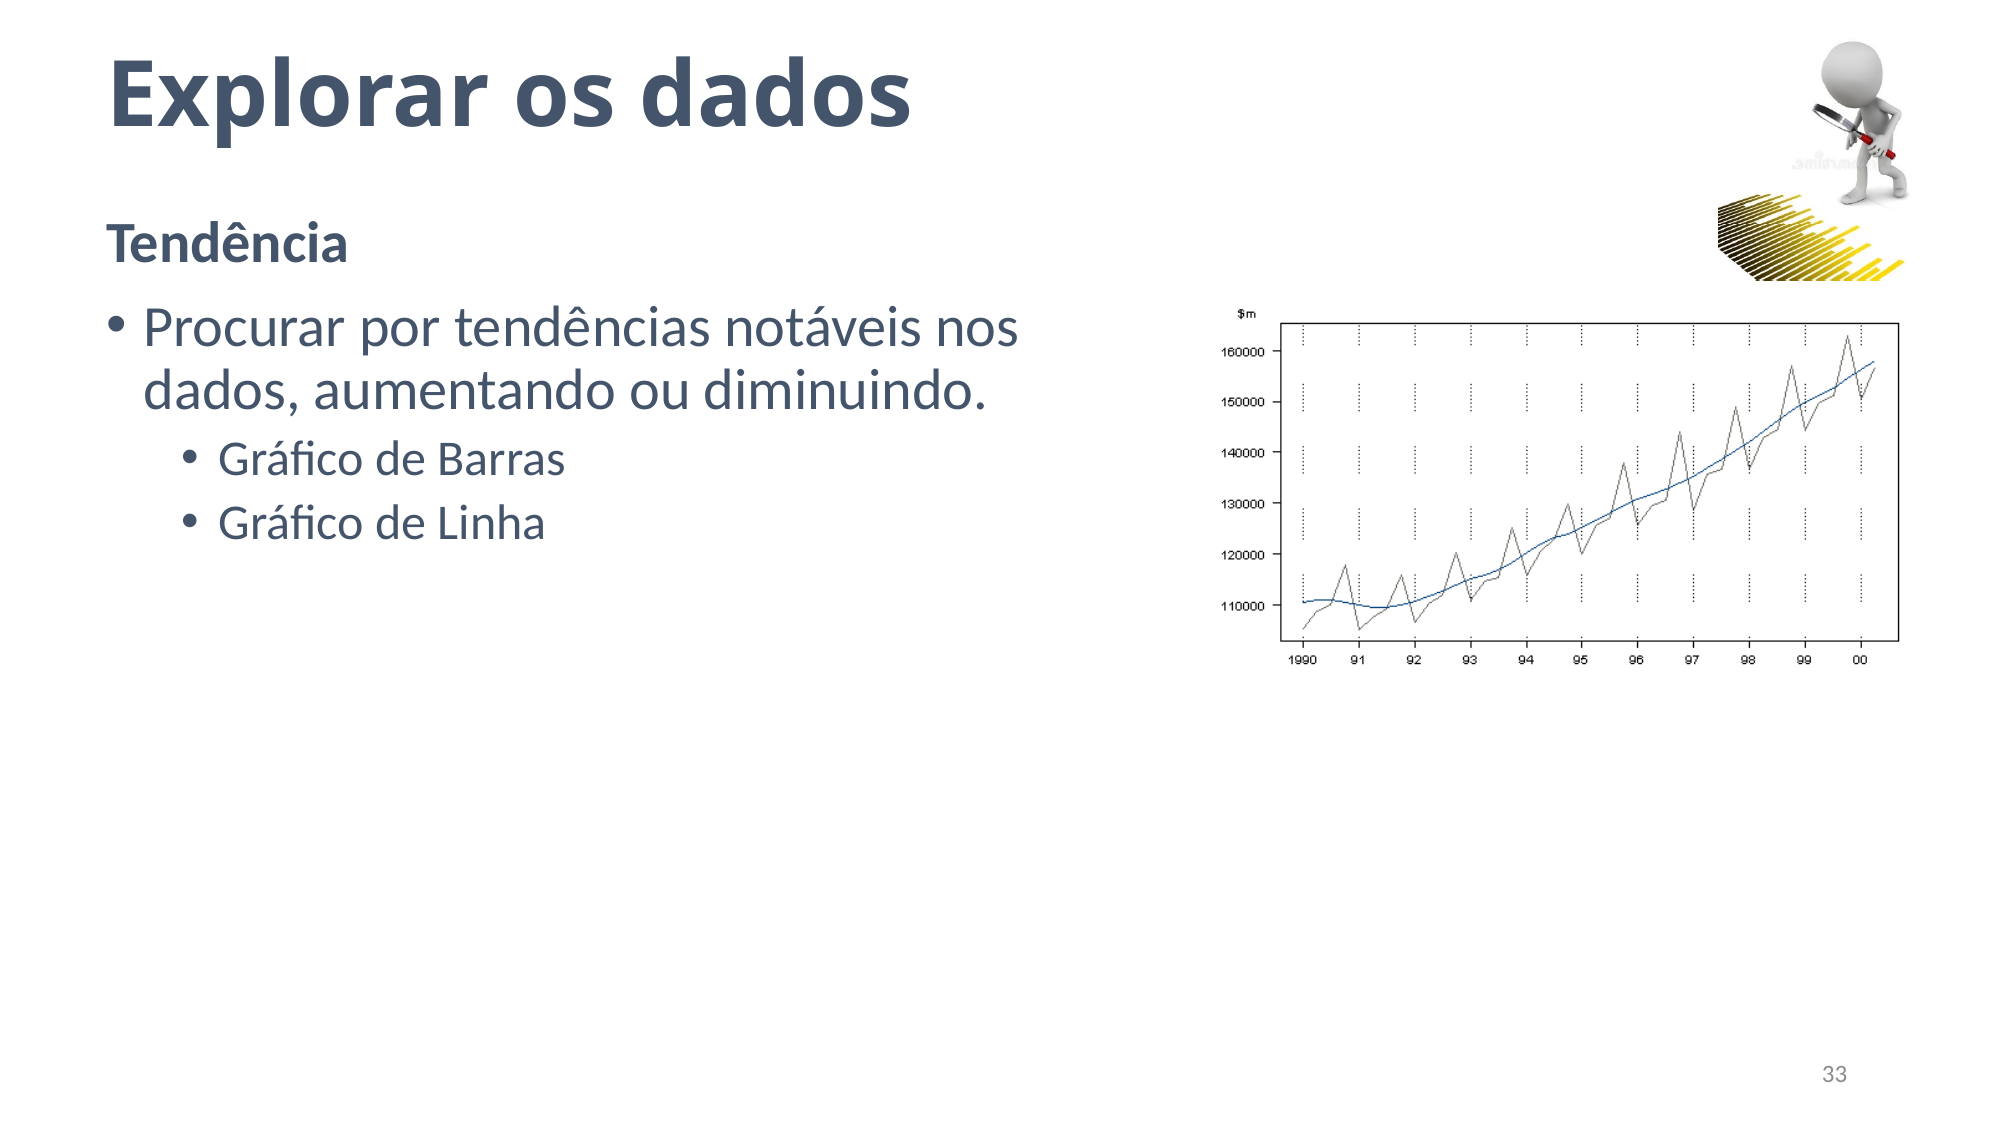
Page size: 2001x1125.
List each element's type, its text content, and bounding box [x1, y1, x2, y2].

title Explorar os dados [91, 15, 1946, 178]
picture [1212, 303, 1908, 668]
list Tendência Procurar por tendências notáveis nos dados, aumentando ou diminuindo. Gráfico de Barras Gráfico de Linha [91, 204, 1119, 1012]
picture [1718, 38, 1960, 281]
slide_number 33 [1412, 1042, 1863, 1103]
